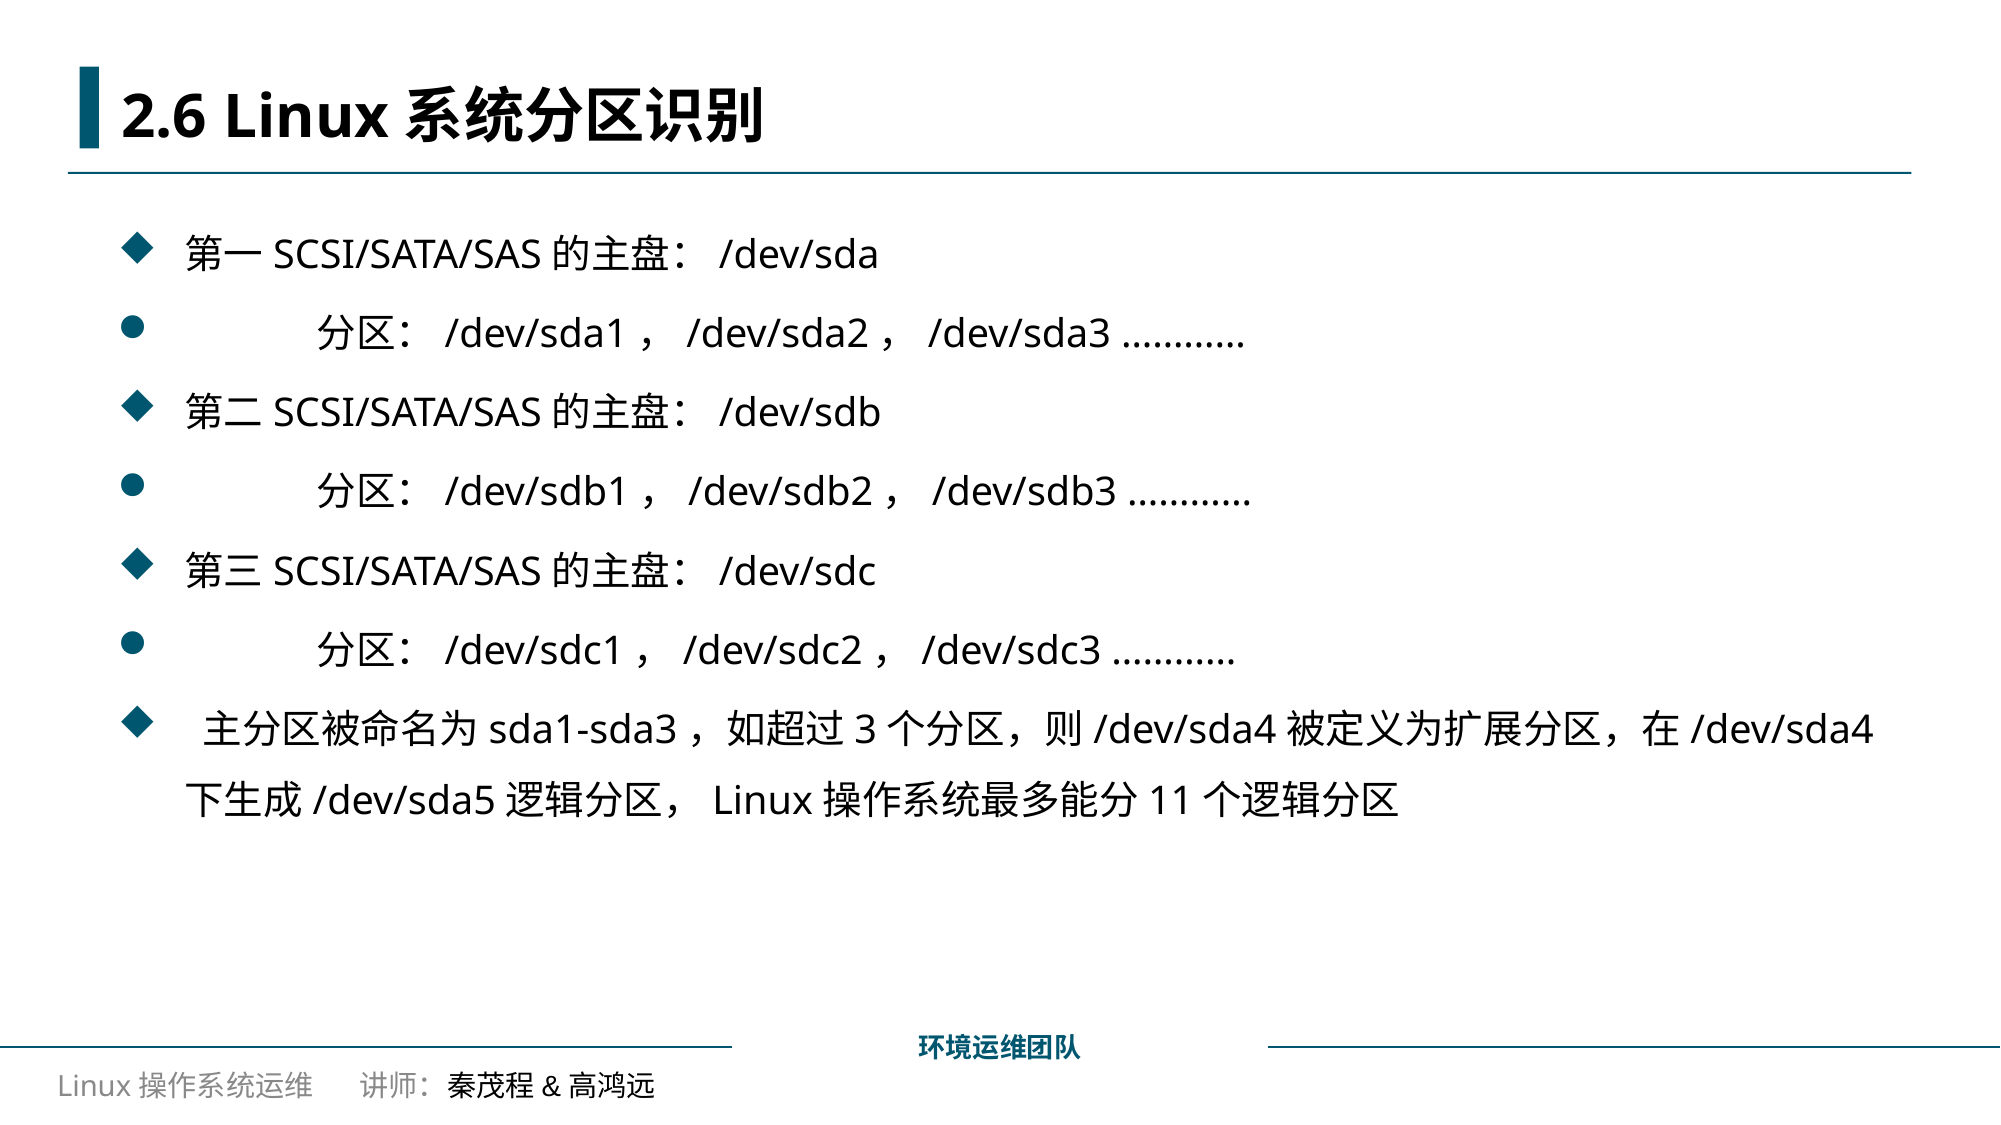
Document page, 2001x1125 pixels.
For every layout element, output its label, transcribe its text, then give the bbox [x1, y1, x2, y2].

title 2.6 Linux系统分区识别 [103, 66, 1460, 161]
list 第一SCSI/SATA/SAS的主盘：/dev/sda 分区：/dev/sda1，/dev/sda2，/dev/sda3 ………… 第二SCSI/SATA/SAS的主盘：/dev/sdb 分区：/dev/sdb1，/dev/sdb2，/dev/sdb3 ………… 第三SCSI/SATA/SAS的主盘：/dev/sdc 分区：/dev/sdc1，/dev/sdc2，/dev/sdc3 ………… 主分区被命名为sda1-sda3，如超过3个分区，则/dev/sda4被定义为扩展分区，在/dev/sda4下生成/dev/sda5逻辑分区，Linux操作系统最多能分11个逻辑分区 [99, 196, 1901, 1024]
